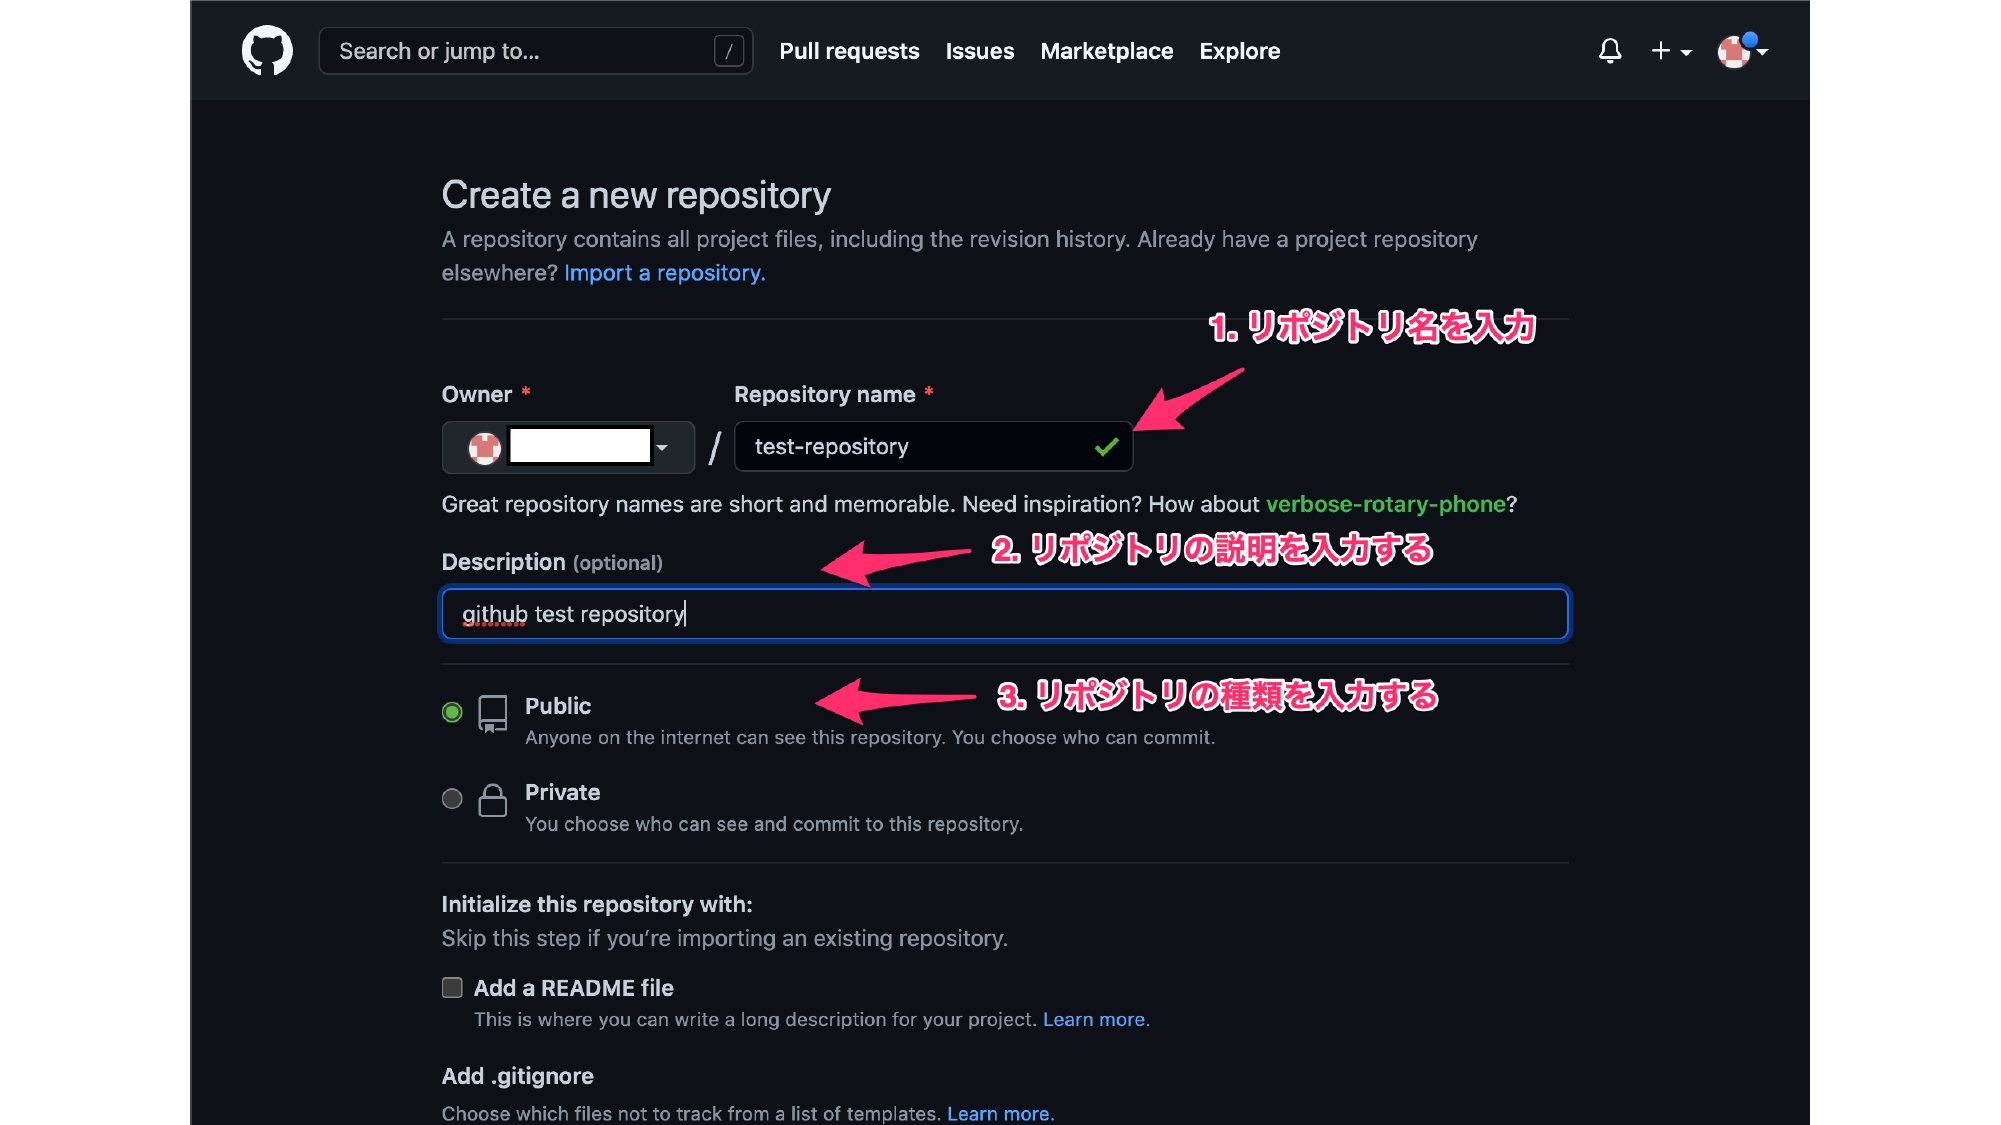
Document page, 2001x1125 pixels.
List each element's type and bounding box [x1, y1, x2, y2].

picture [190, 0, 1810, 1125]
